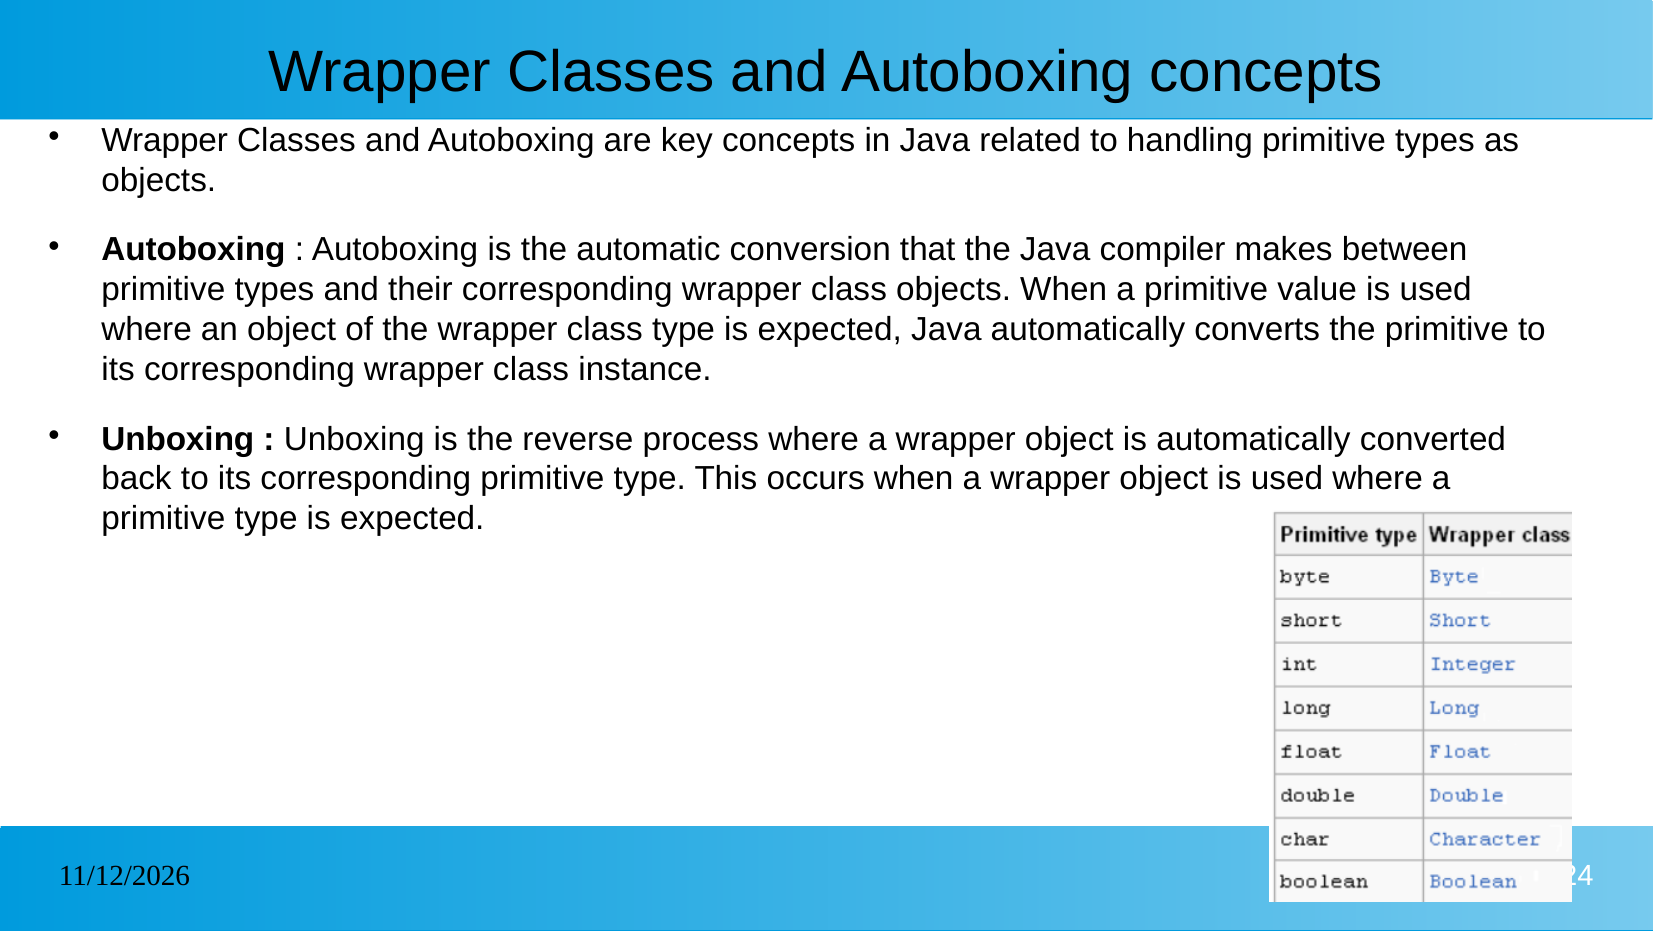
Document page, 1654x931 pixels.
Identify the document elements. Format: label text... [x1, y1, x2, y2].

slide_number 124 [1210, 856, 1594, 915]
list Wrapper Classes and Autoboxing are key concepts in Java related to handling primitive types as objects. Autoboxing : Autoboxing is the automatic conversion that the Java compiler makes between primitive types and their corresponding wrapper class objects. When a primitive value is used where an object of the wrapper class type is expected, Java automatically converts the primitive to its corresponding wrapper class instance. Unboxing : Unboxing is the reverse process where a wrapper object is automatically converted back to its corresponding primitive type. This occurs when a wrapper object is used where a primitive type is expected. [30, 118, 1566, 840]
picture [1269, 501, 1572, 902]
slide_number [59, 856, 443, 915]
title Wrapper Classes and Autoboxing concepts [59, 29, 1594, 108]
